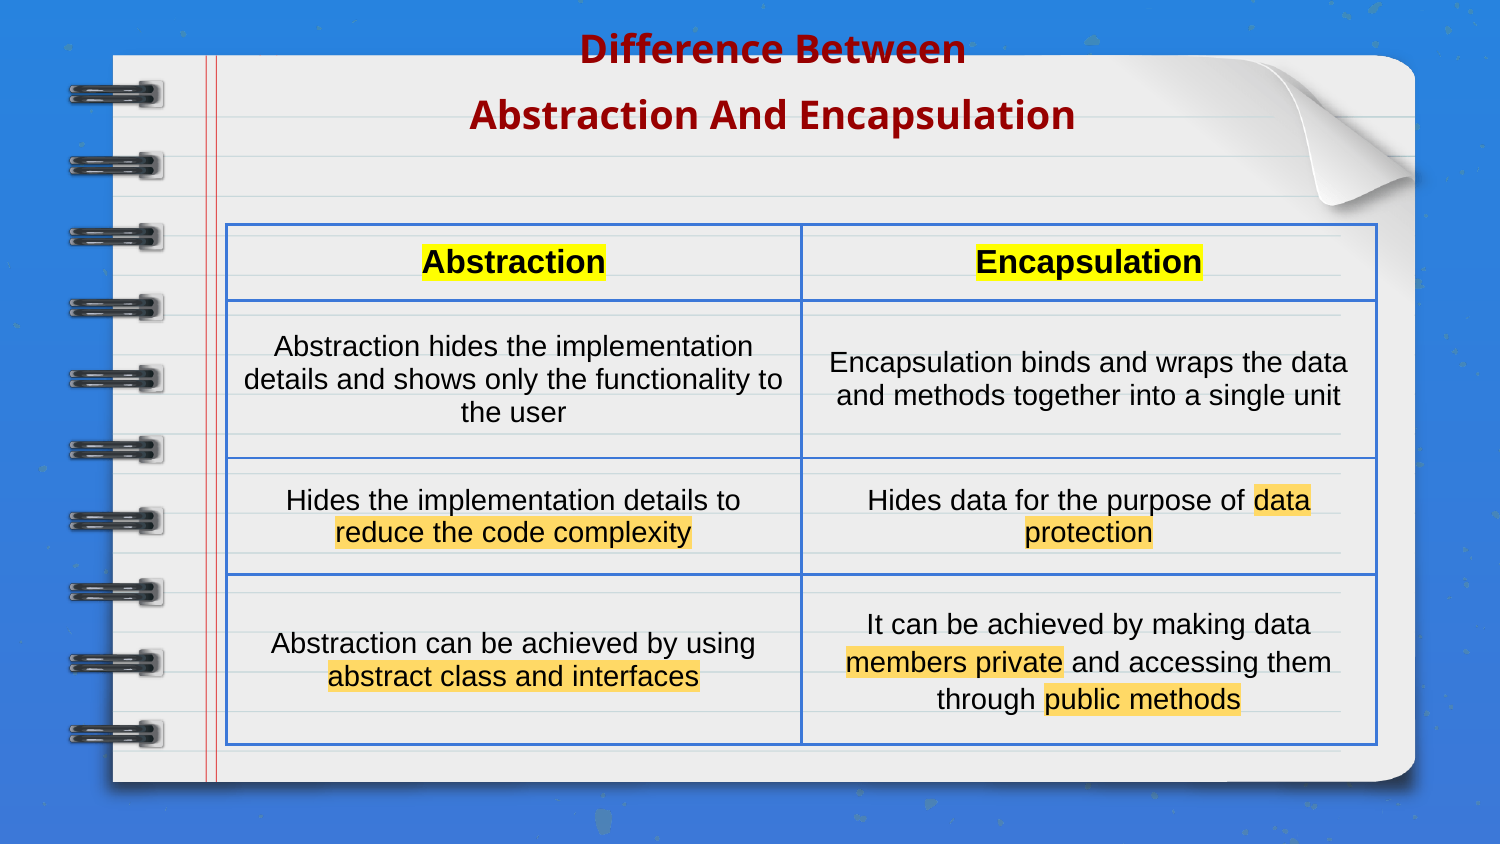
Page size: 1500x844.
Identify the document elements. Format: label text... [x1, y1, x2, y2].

table_cell Encapsulation binds and wraps the data and methods together into a single unit [803, 302, 1375, 457]
table_header Abstraction [228, 226, 800, 299]
table_cell Abstraction can be achieved by using abstract class and interfaces [228, 576, 800, 743]
table_cell Hides the implementation details to reduce the code complexity [228, 459, 800, 573]
table_cell Abstraction hides the implementation details and shows only the functionality to the user [228, 302, 800, 457]
title Difference Between Abstraction And Encapsulation [237, 9, 1309, 123]
picture [63, 22, 1437, 822]
table_cell It can be achieved by making data members private and accessing them through public methods [803, 576, 1375, 743]
table_header Encapsulation [803, 226, 1375, 299]
table_cell Hides data for the purpose of data protection [803, 459, 1375, 573]
